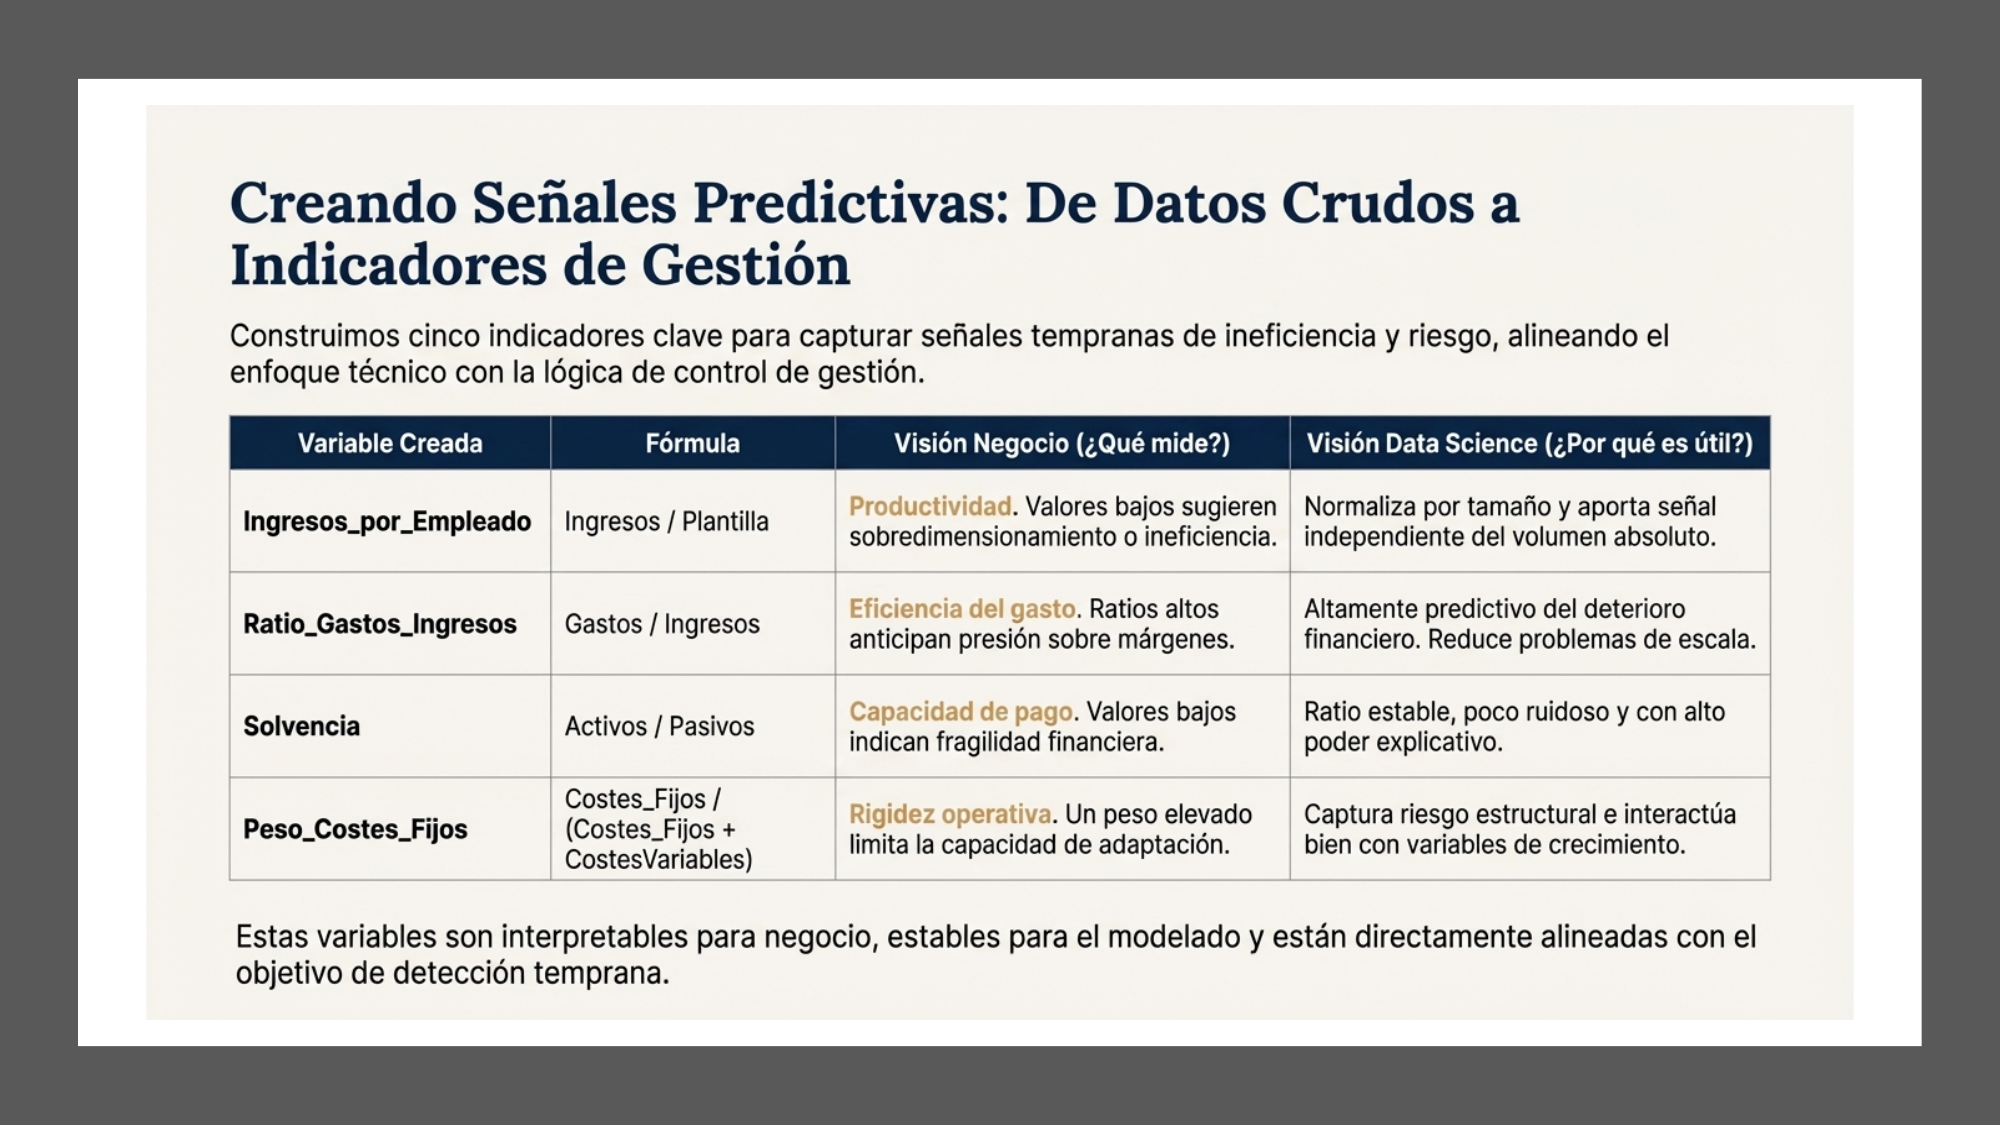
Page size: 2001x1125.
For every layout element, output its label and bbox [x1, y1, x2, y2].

text_box [77, 77, 1923, 1048]
text_box [0, 0, 2000, 1125]
picture [145, 104, 1855, 1020]
